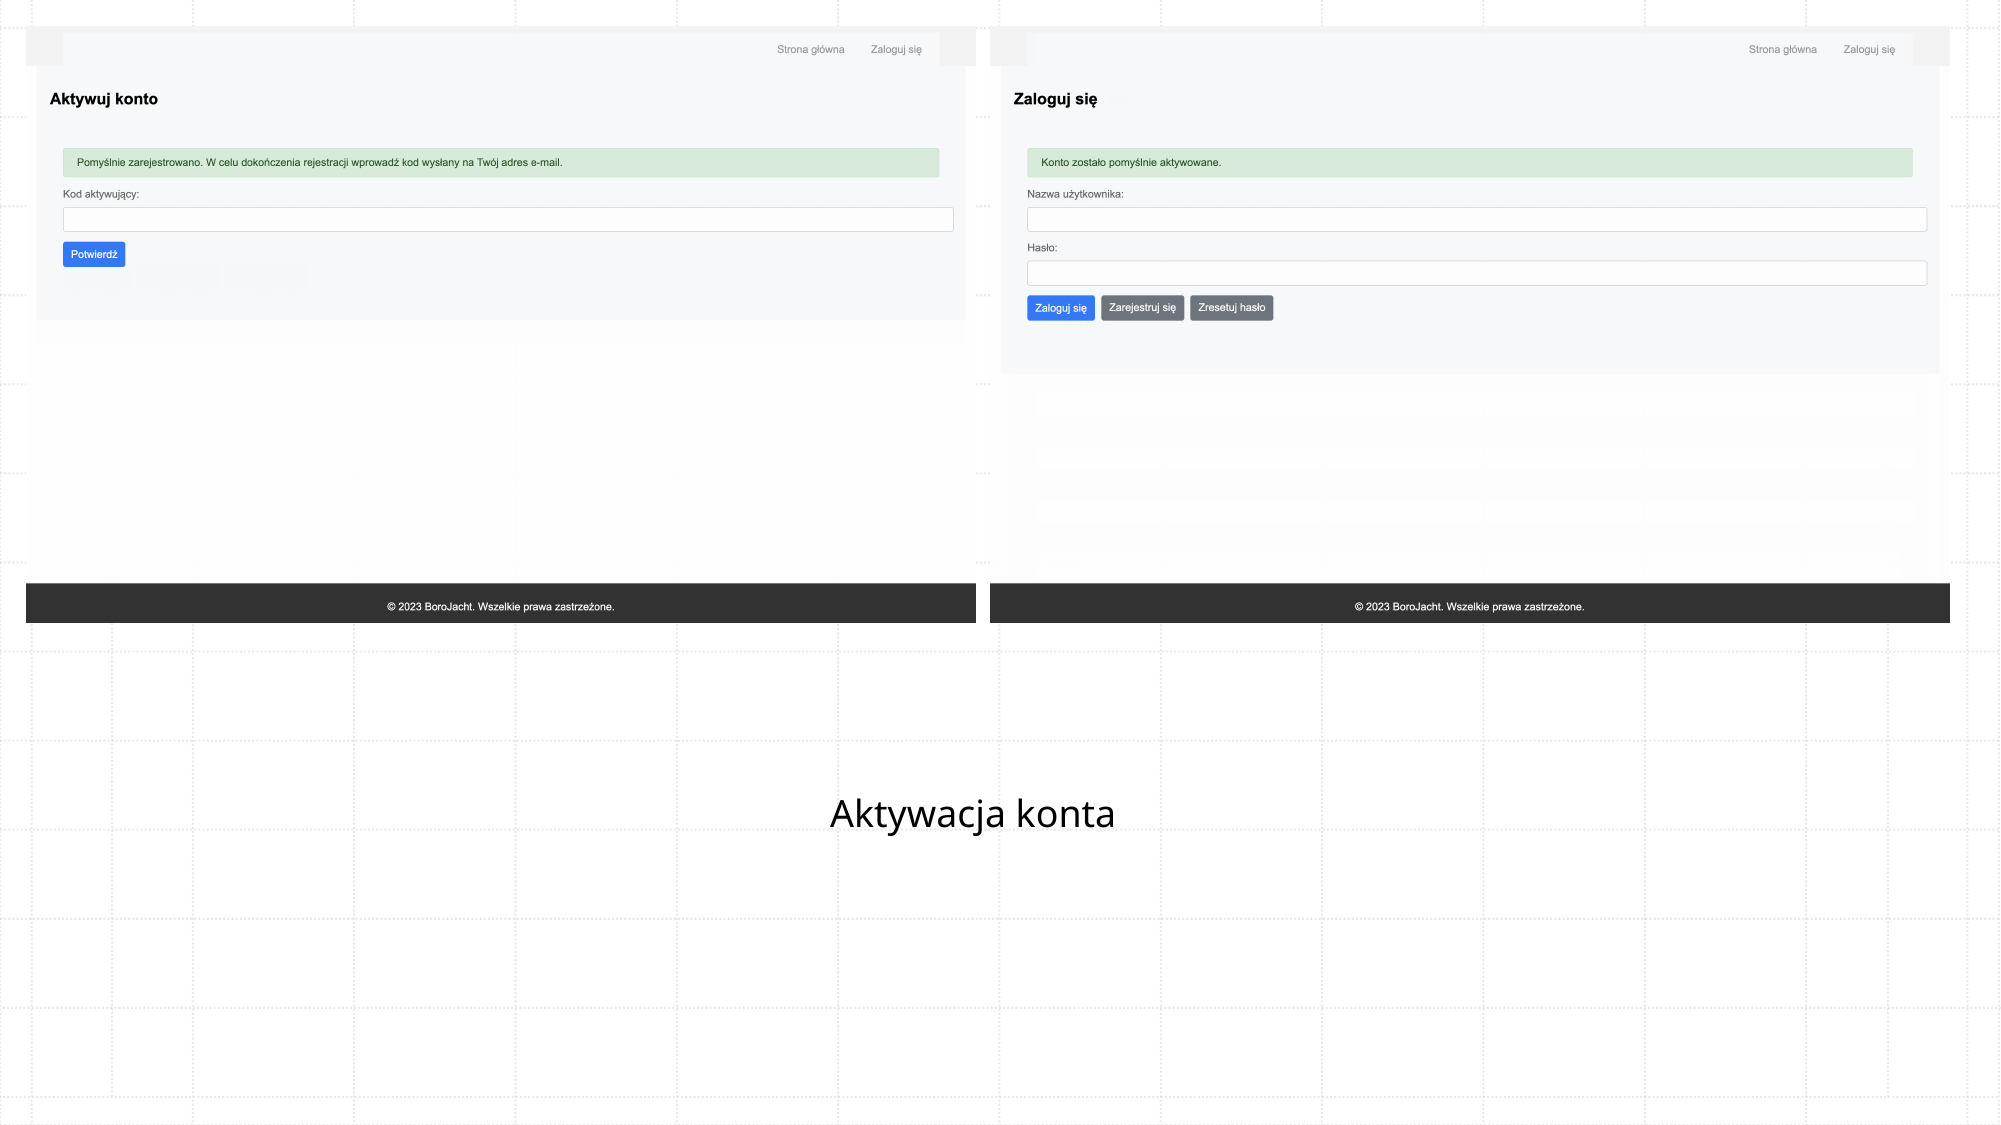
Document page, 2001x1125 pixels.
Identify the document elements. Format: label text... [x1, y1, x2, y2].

picture [990, 26, 1950, 623]
picture [26, 26, 976, 623]
text_box Aktywacja konta [815, 782, 1136, 843]
